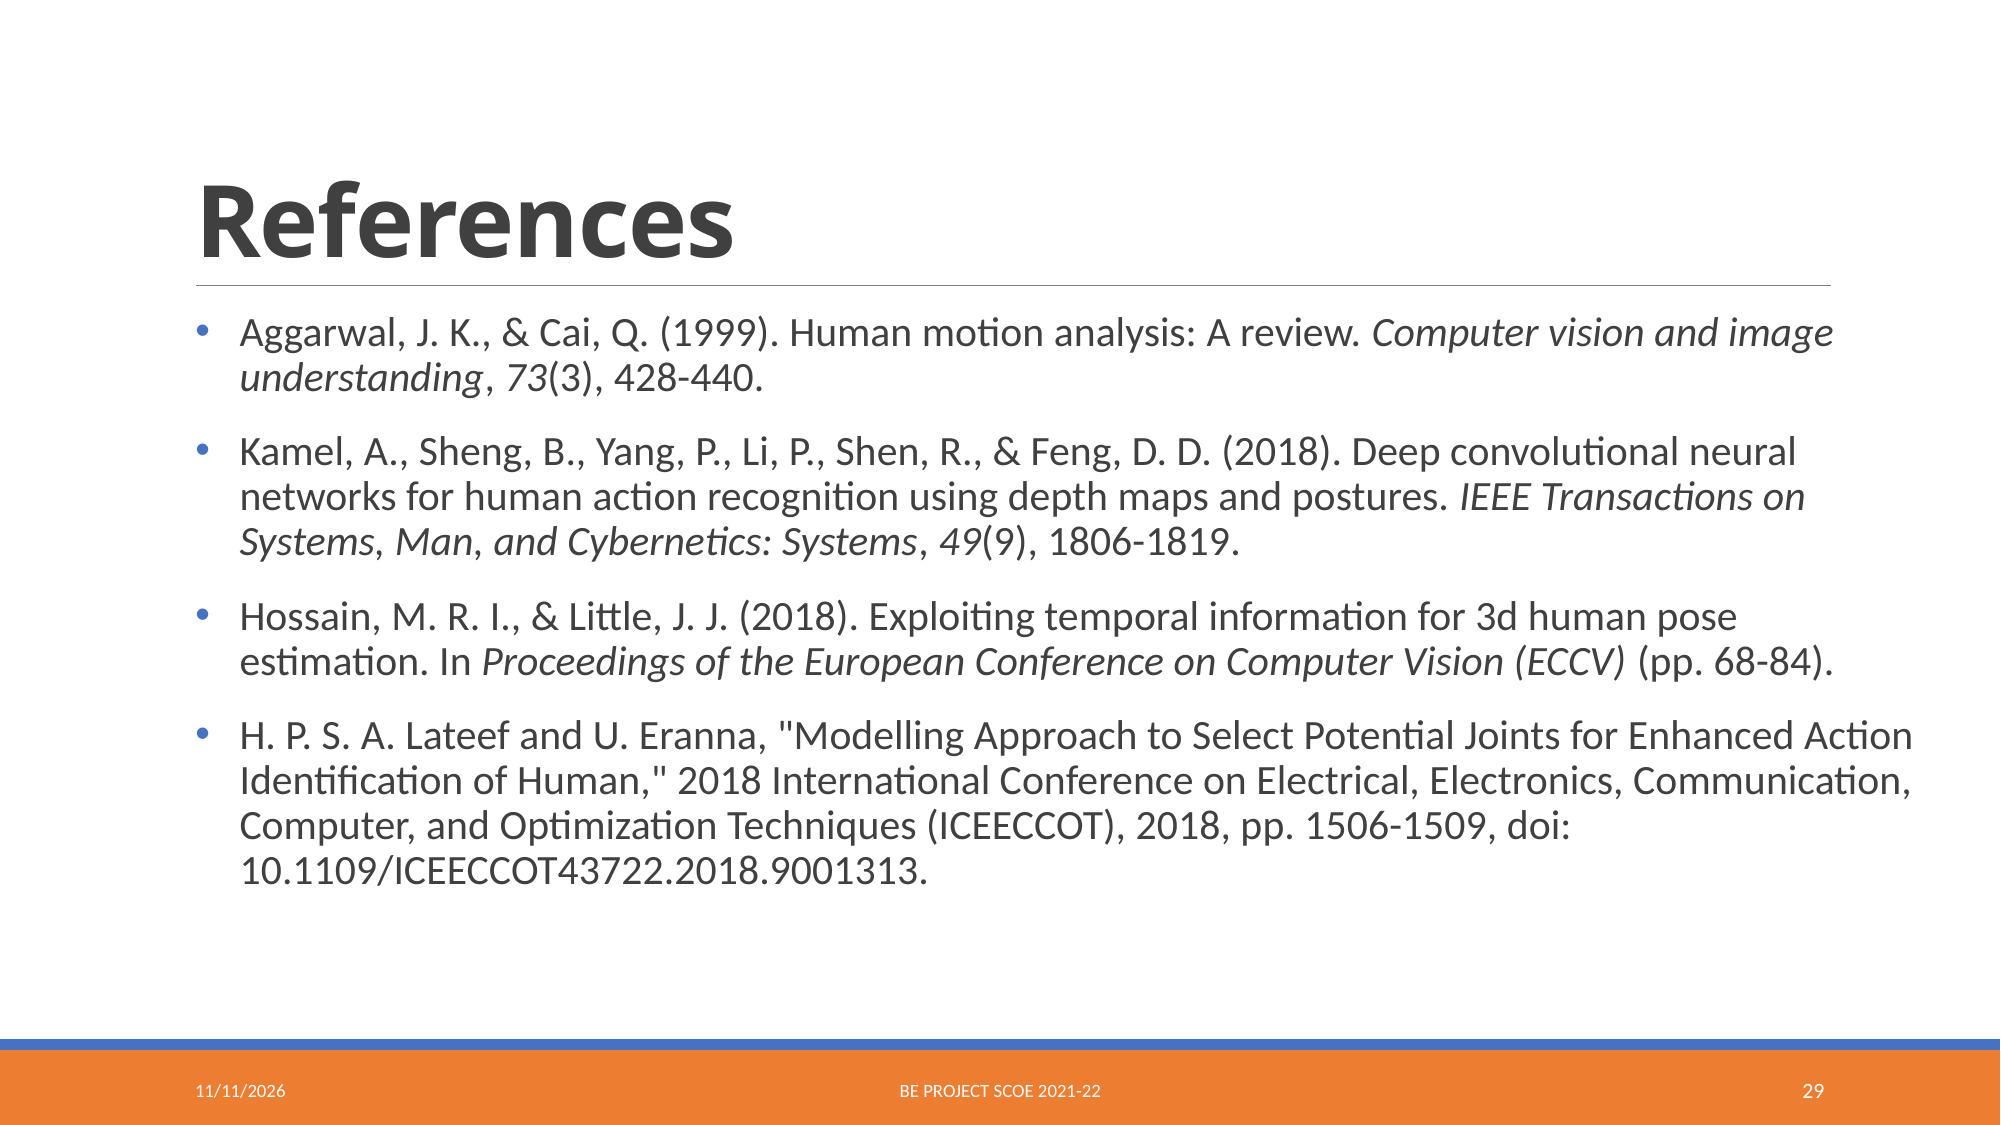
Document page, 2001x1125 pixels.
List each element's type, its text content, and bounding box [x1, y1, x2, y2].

list Aggarwal, J. K., & Cai, Q. (1999). Human motion analysis: A review. Computer vision and image understanding, 73(3), 428-440. Kamel, A., Sheng, B., Yang, P., Li, P., Shen, R., & Feng, D. D. (2018). Deep convolutional neural networks for human action recognition using depth maps and postures. IEEE Transactions on Systems, Man, and Cybernetics: Systems, 49(9), 1806-1819. Hossain, M. R. I., & Little, J. J. (2018). Exploiting temporal information for 3d human pose estimation. In Proceedings of the European Conference on Computer Vision (ECCV) (pp. 68-84). H. P. S. A. Lateef and U. Eranna, "Modelling Approach to Select Potential Joints for Enhanced Action Identification of Human," 2018 International Conference on Electrical, Electronics, Communication, Computer, and Optimization Techniques (ICEECCOT), 2018, pp. 1506-1509, doi: 10.1109/ICEECCOT43722.2018.9001313. [180, 302, 1934, 1060]
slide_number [180, 1059, 586, 1120]
title References [180, 47, 1830, 285]
footer BE Project SCOE 2021-22 [604, 1059, 1396, 1120]
slide_number 29 [1624, 1059, 1840, 1120]
